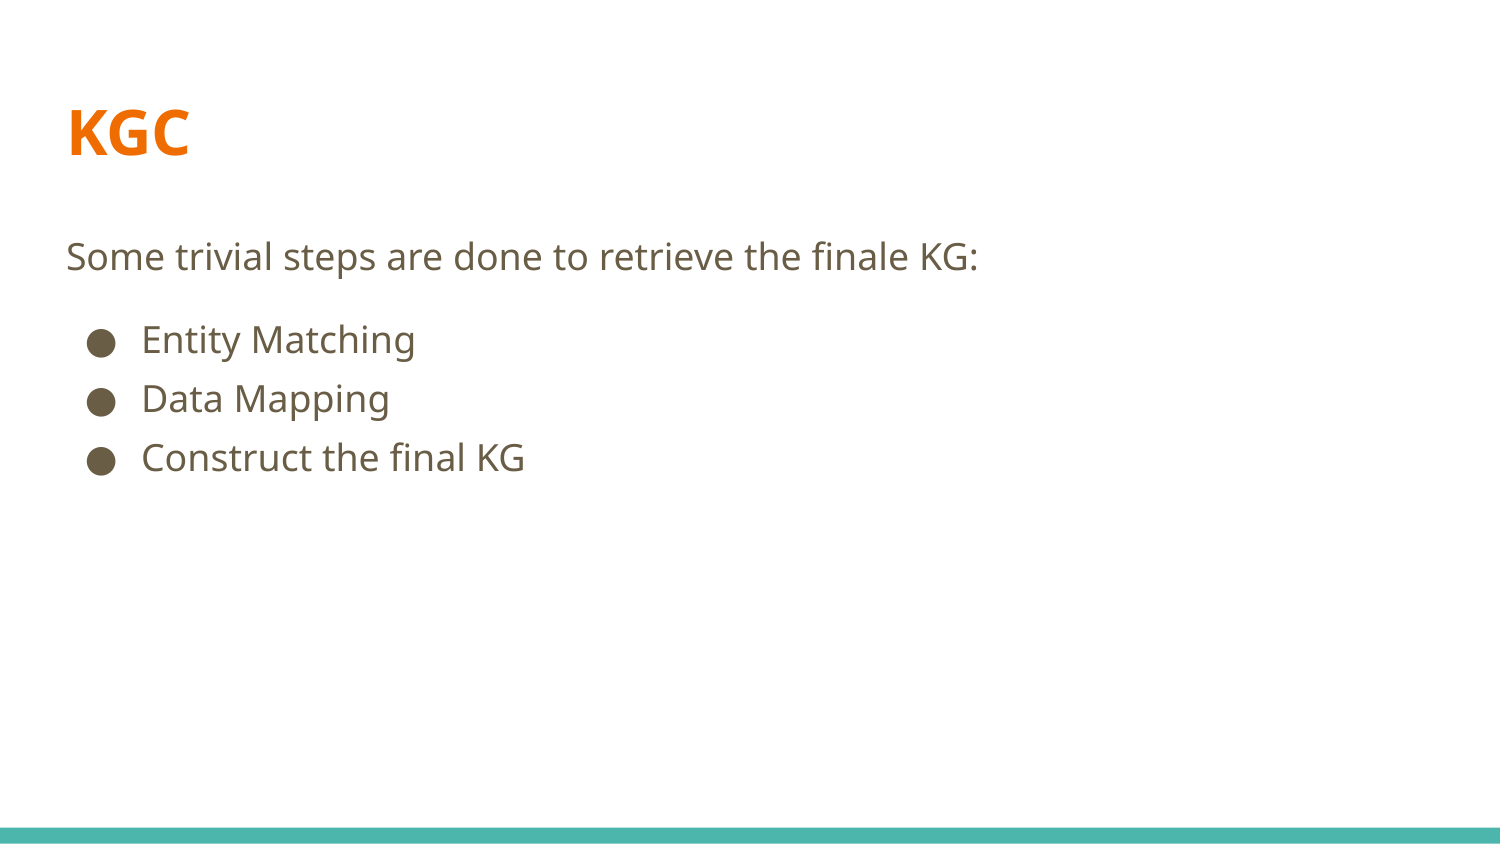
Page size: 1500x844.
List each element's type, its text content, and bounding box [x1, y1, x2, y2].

list Some trivial steps are done to retrieve the finale KG: Entity Matching Data Mapping Construct the final KG [51, 207, 1449, 750]
title KGC [51, 72, 1449, 189]
